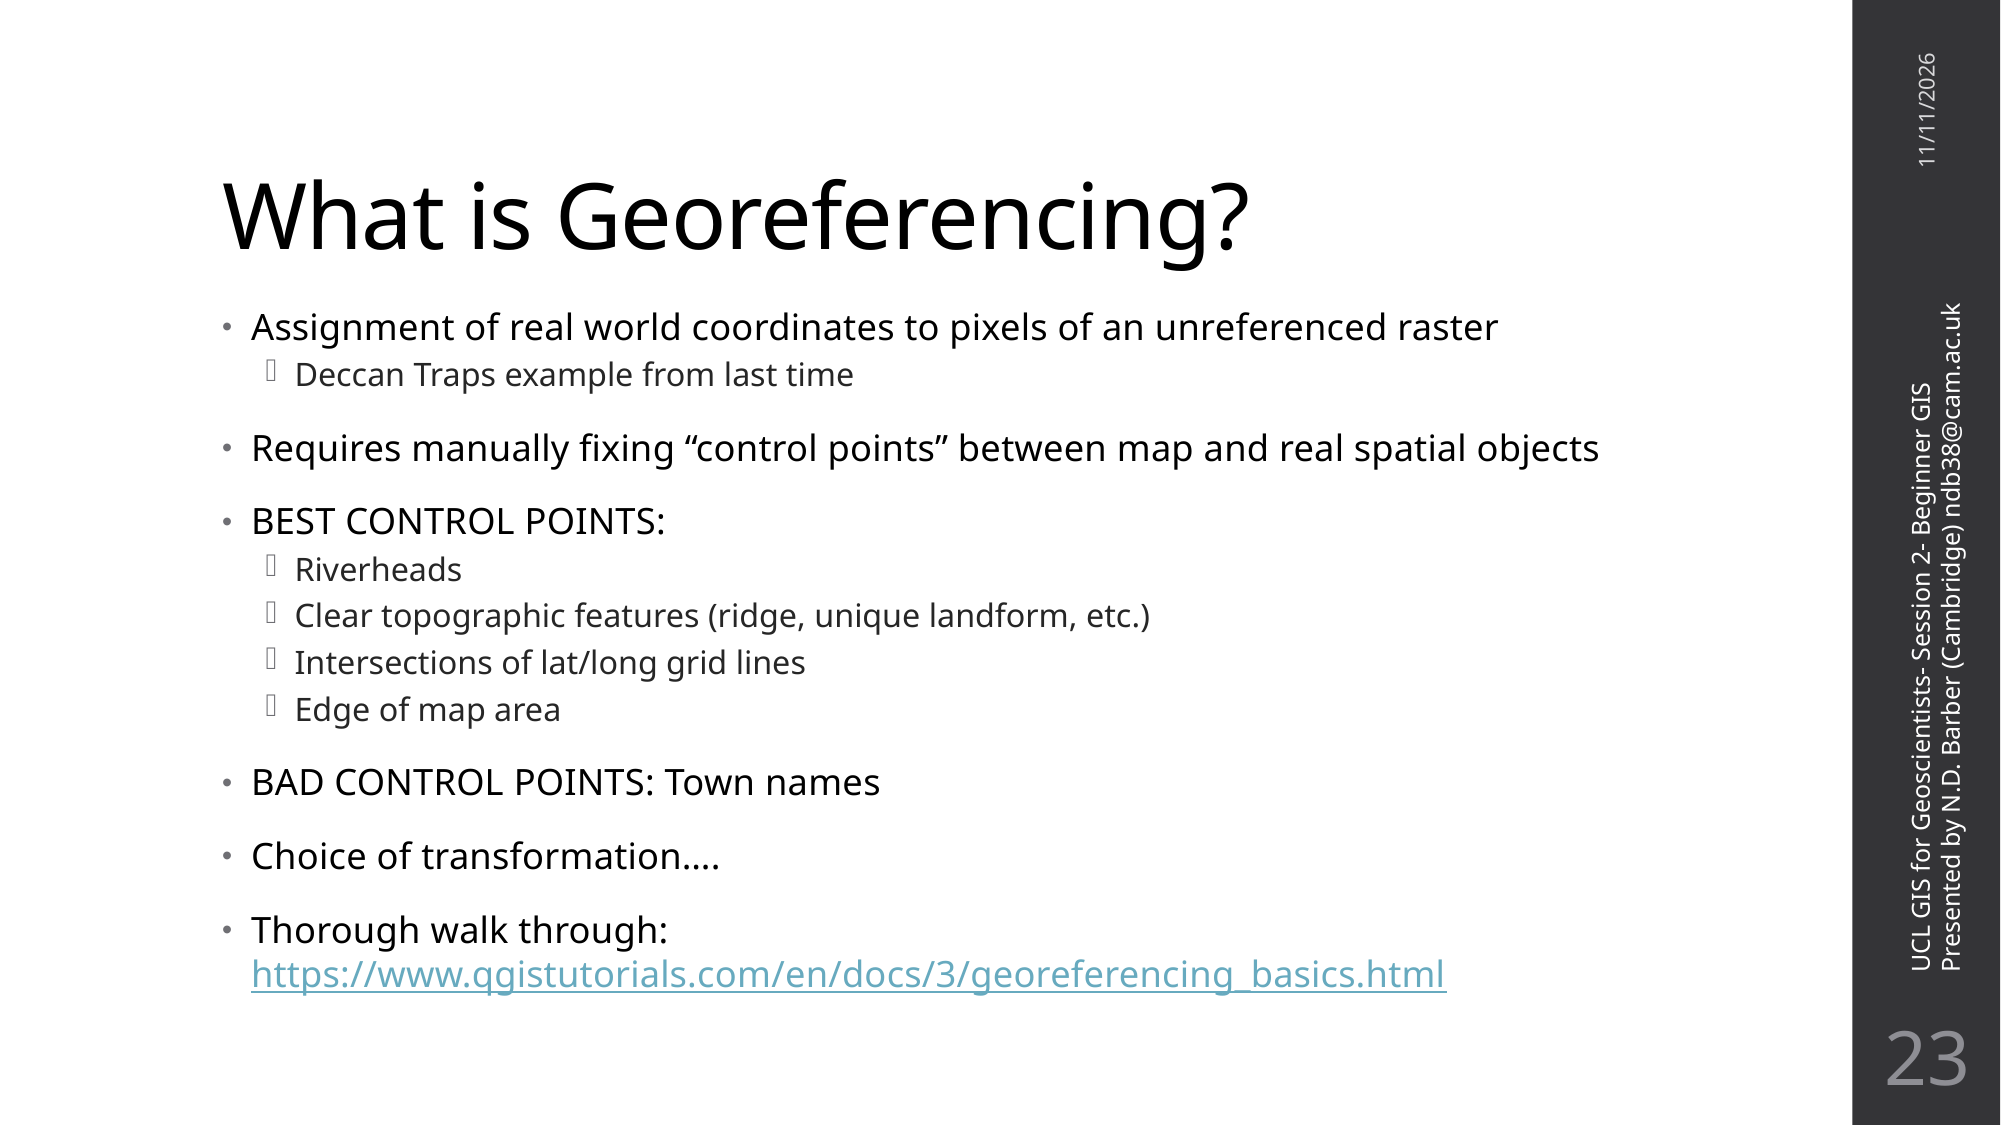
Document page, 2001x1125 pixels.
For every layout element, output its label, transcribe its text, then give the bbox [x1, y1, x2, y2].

list Assignment of real world coordinates to pixels of an unreferenced raster Deccan Traps example from last time Requires manually fixing “control points” between map and real spatial objects BEST CONTROL POINTS: Riverheads Clear topographic features (ridge, unique landform, etc.) Intersections of lat/long grid lines Edge of map area BAD CONTROL POINTS: Town names Choice of transformation…. Thorough walk through: https://www.qgistutorials.com/en/docs/3/georeferencing_basics.html [206, 299, 1617, 1014]
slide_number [1897, 37, 1958, 235]
slide_number 22 [1852, 1012, 2000, 1110]
footer UCL GIS for Geoscientists- Session 2- Beginner GIS Presented by N.D. Barber (Cambridge) ndb38@cam.ac.uk [1897, 235, 1958, 988]
title What is Georeferencing? [206, 60, 1797, 278]
